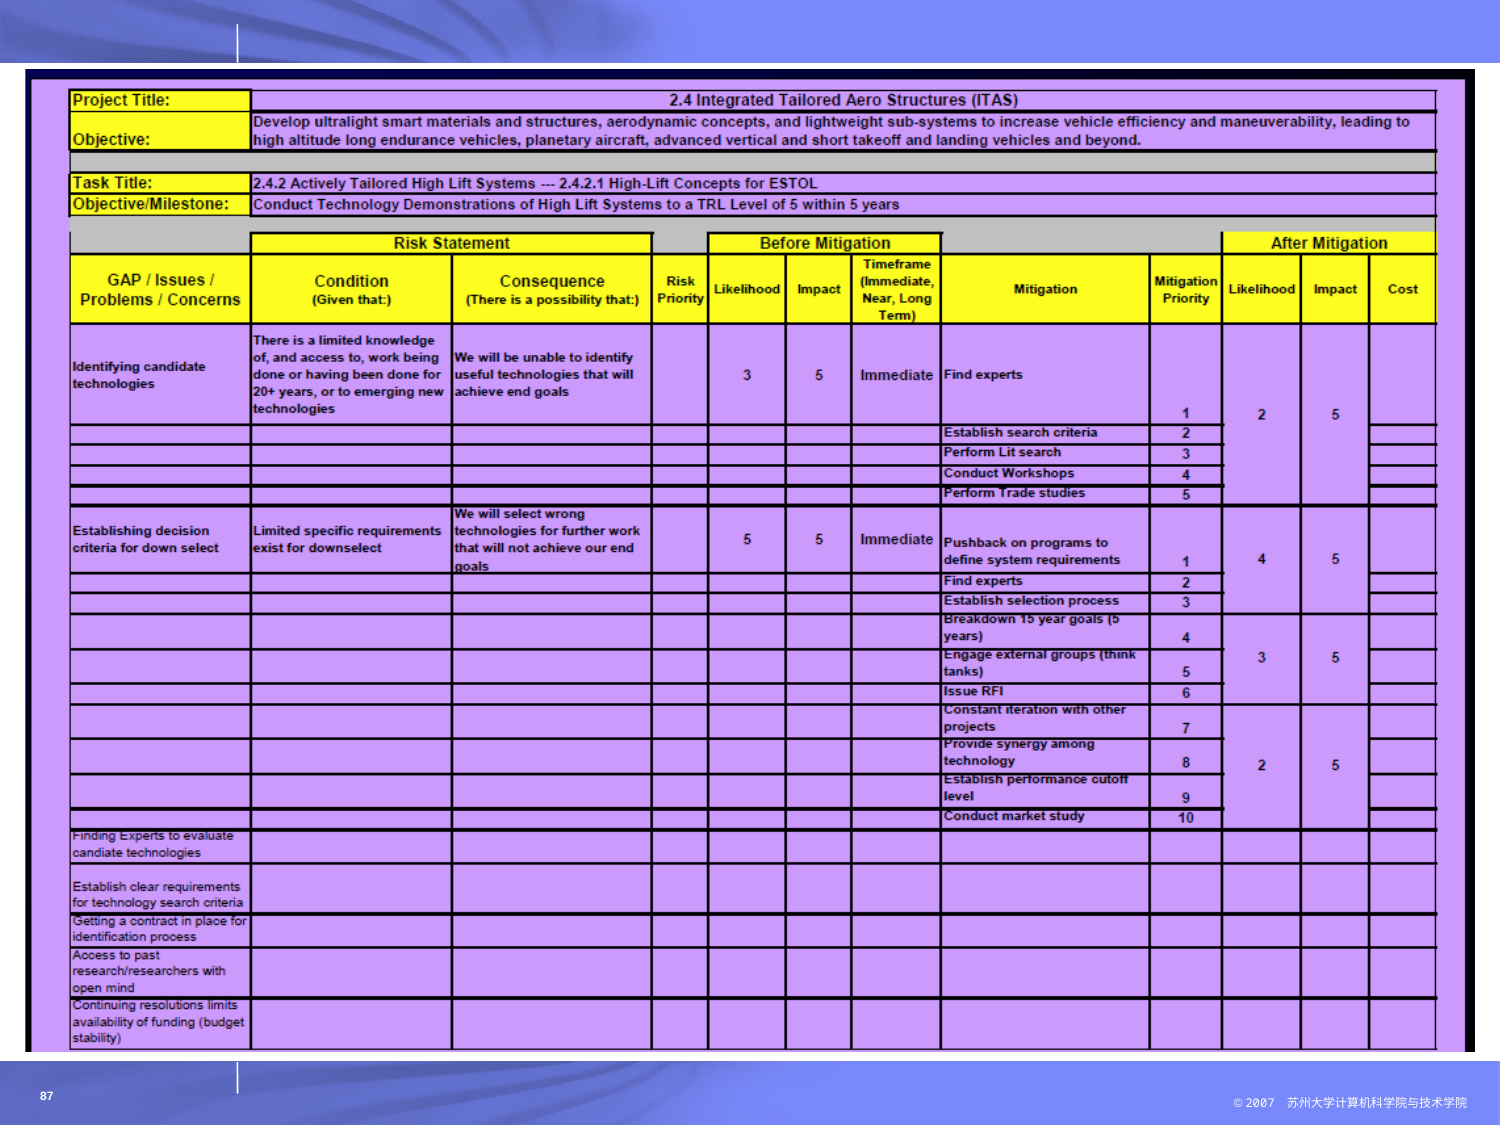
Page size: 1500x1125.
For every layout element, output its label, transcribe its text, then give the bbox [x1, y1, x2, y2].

picture [0, 0, 1500, 63]
slide_number 87 [25, 1066, 191, 1120]
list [25, 69, 1476, 1053]
picture [0, 1061, 1500, 1125]
